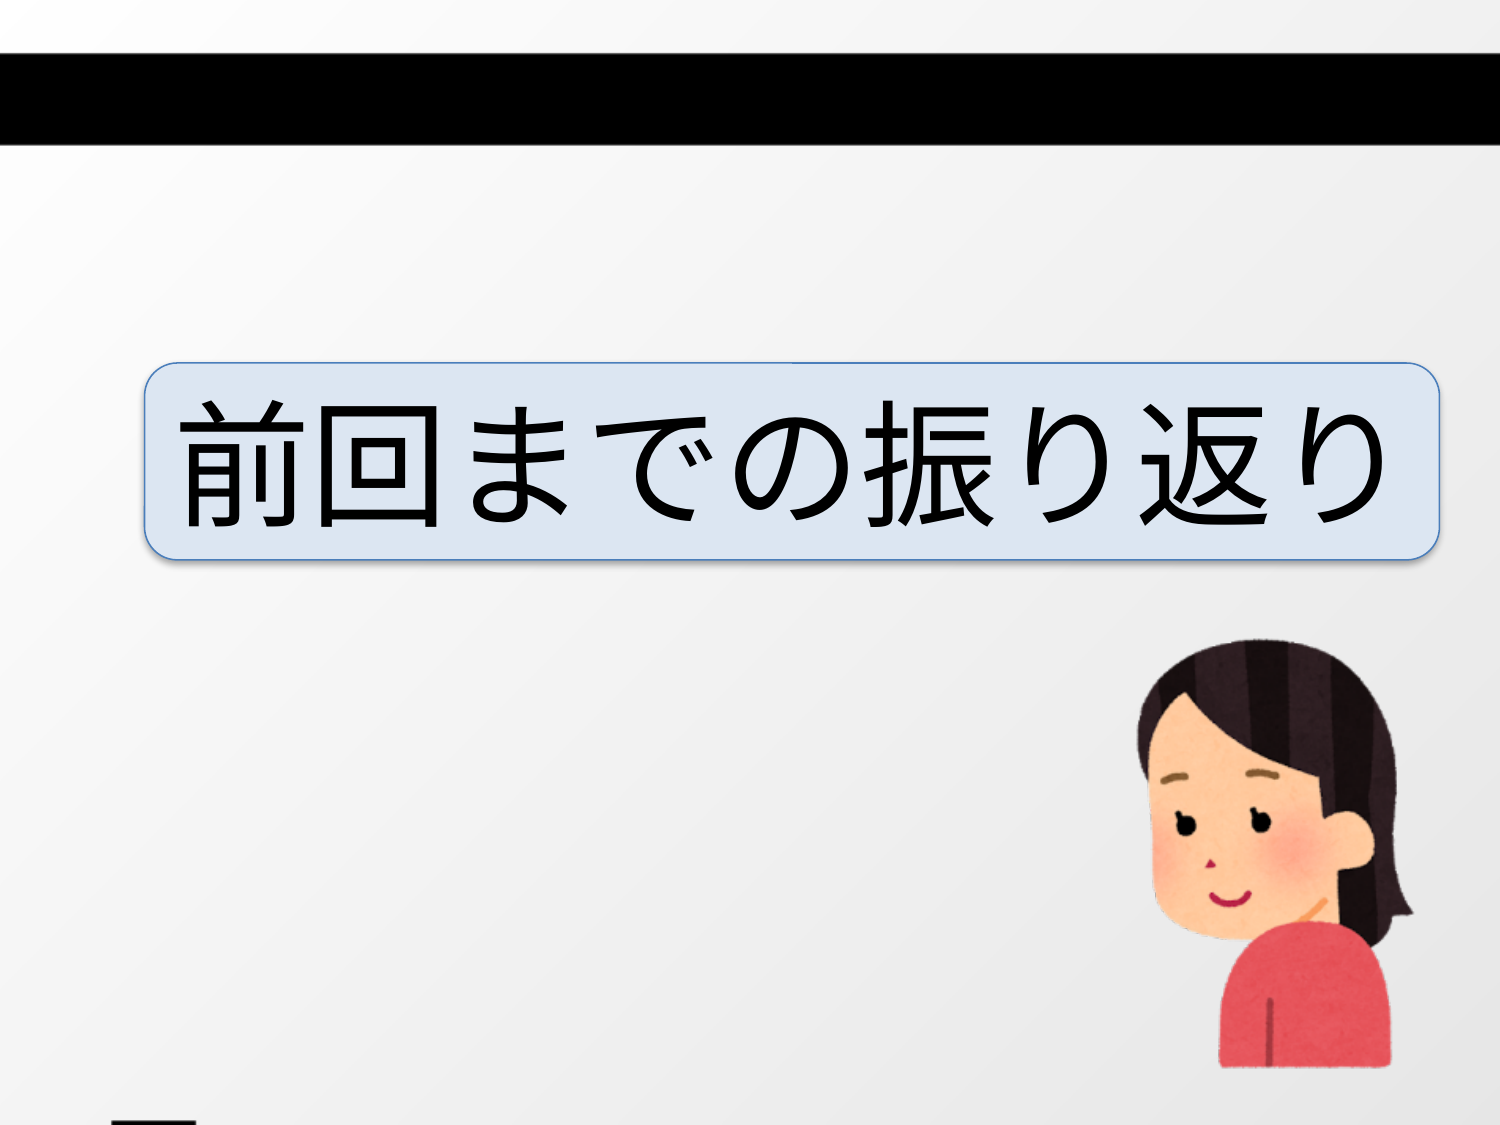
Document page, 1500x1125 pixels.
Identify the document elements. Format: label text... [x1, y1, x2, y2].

text_box 前回までの振り返り [143, 362, 1441, 561]
picture [0, 0, 1500, 1125]
